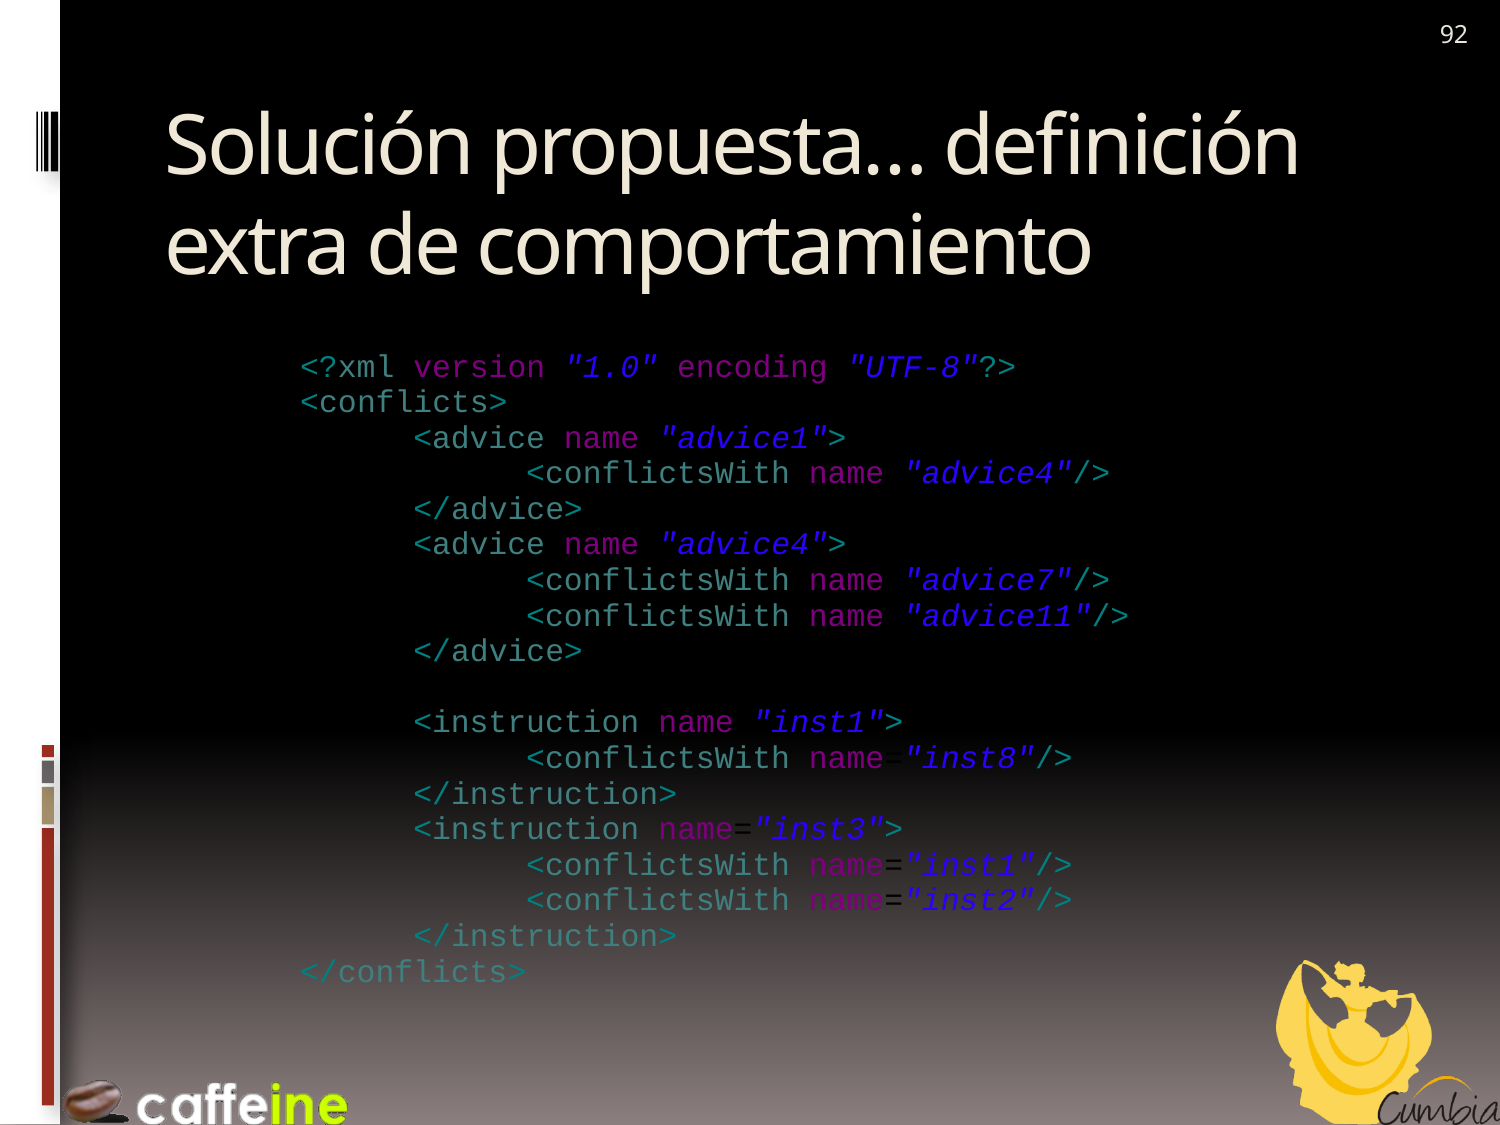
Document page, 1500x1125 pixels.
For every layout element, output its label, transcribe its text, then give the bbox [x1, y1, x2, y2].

slide_number 92 [1425, 0, 1500, 60]
picture [299, 349, 1188, 992]
title Solución propuesta… definición extra de comportamiento [150, 83, 1425, 234]
picture [1276, 960, 1500, 1125]
picture [62, 1080, 348, 1125]
